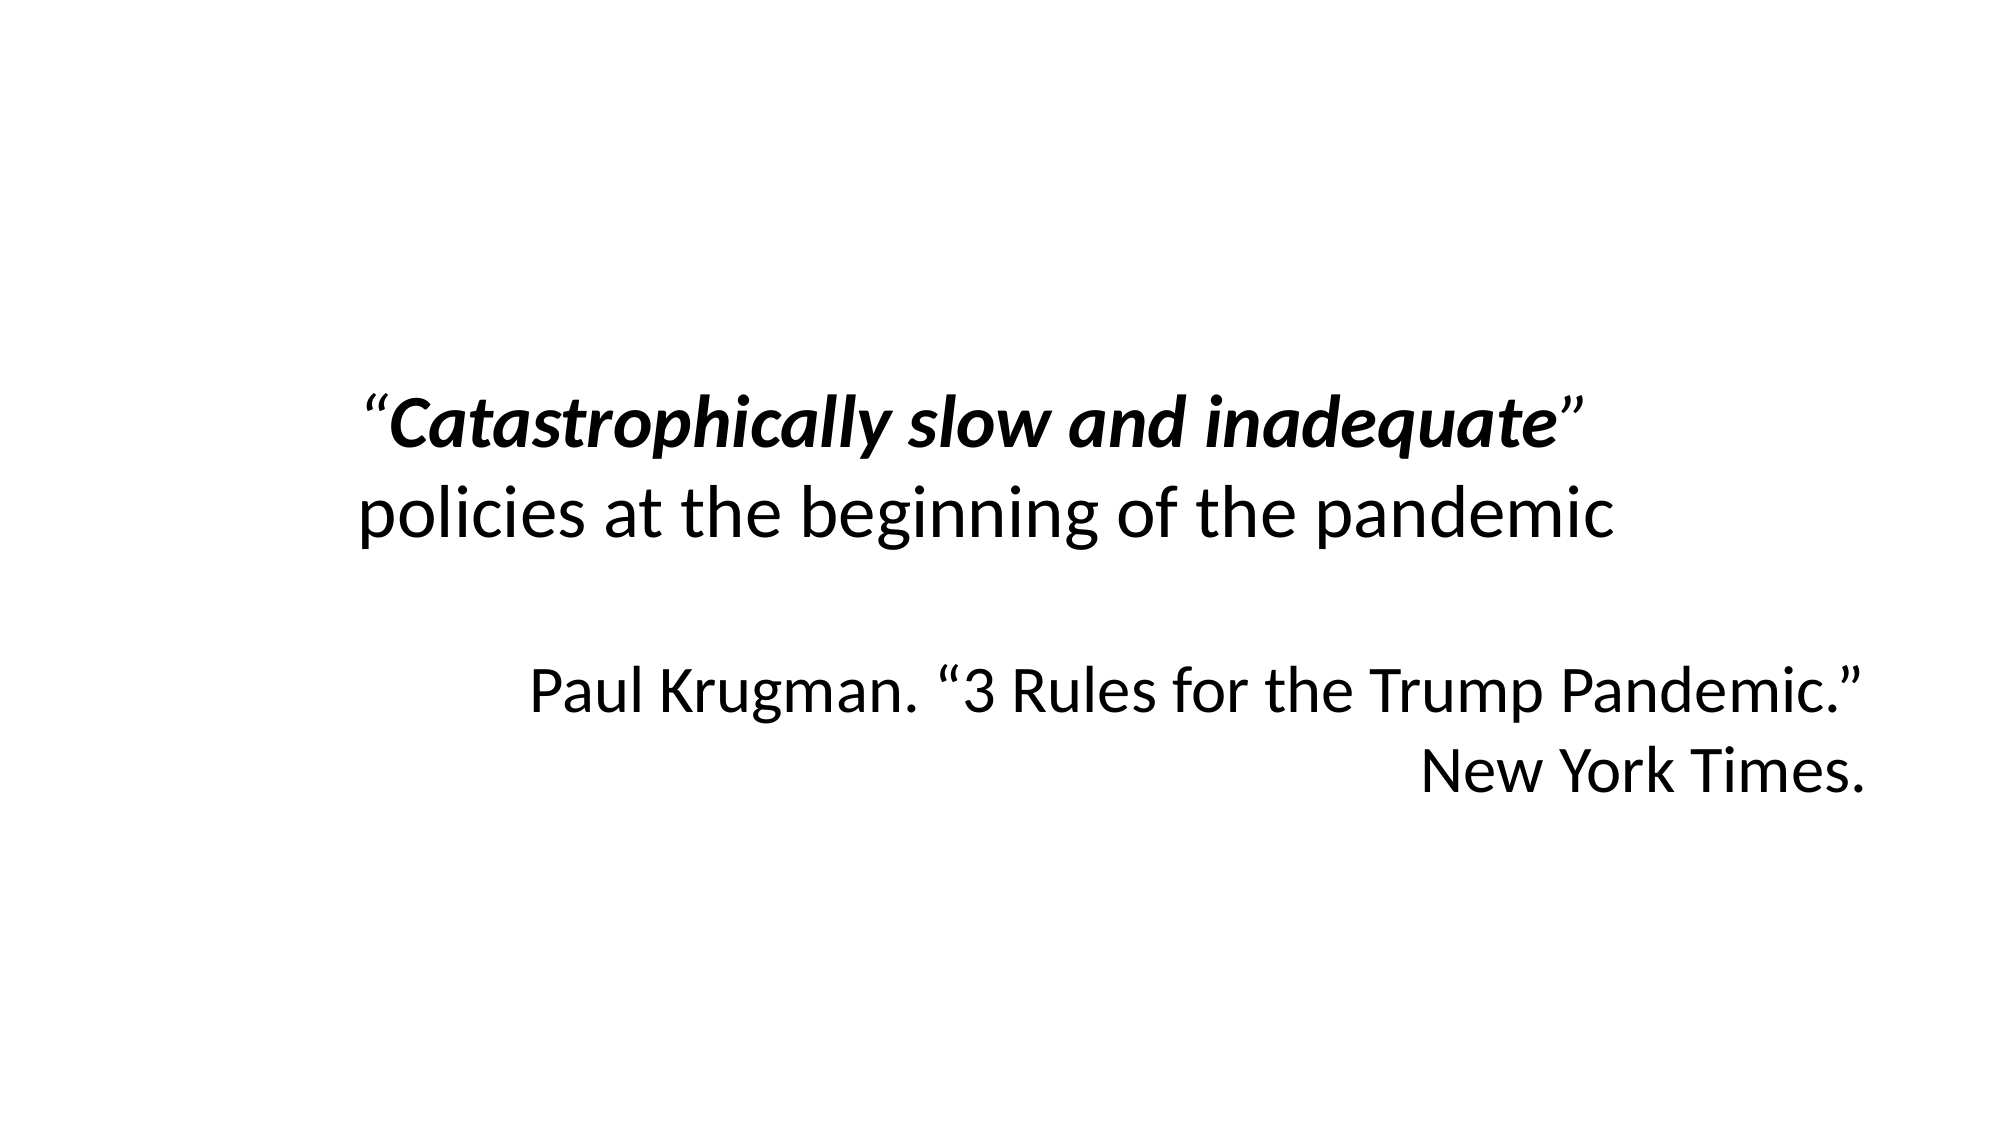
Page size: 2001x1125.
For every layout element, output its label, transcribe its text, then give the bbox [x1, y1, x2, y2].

text_box Paul Krugman. “3 Rules for the Trump Pandemic.” New York Times. [514, 638, 1897, 813]
text_box “Catastrophically slow and inadequate” policies at the beginning of the pandemic [343, 365, 1657, 561]
